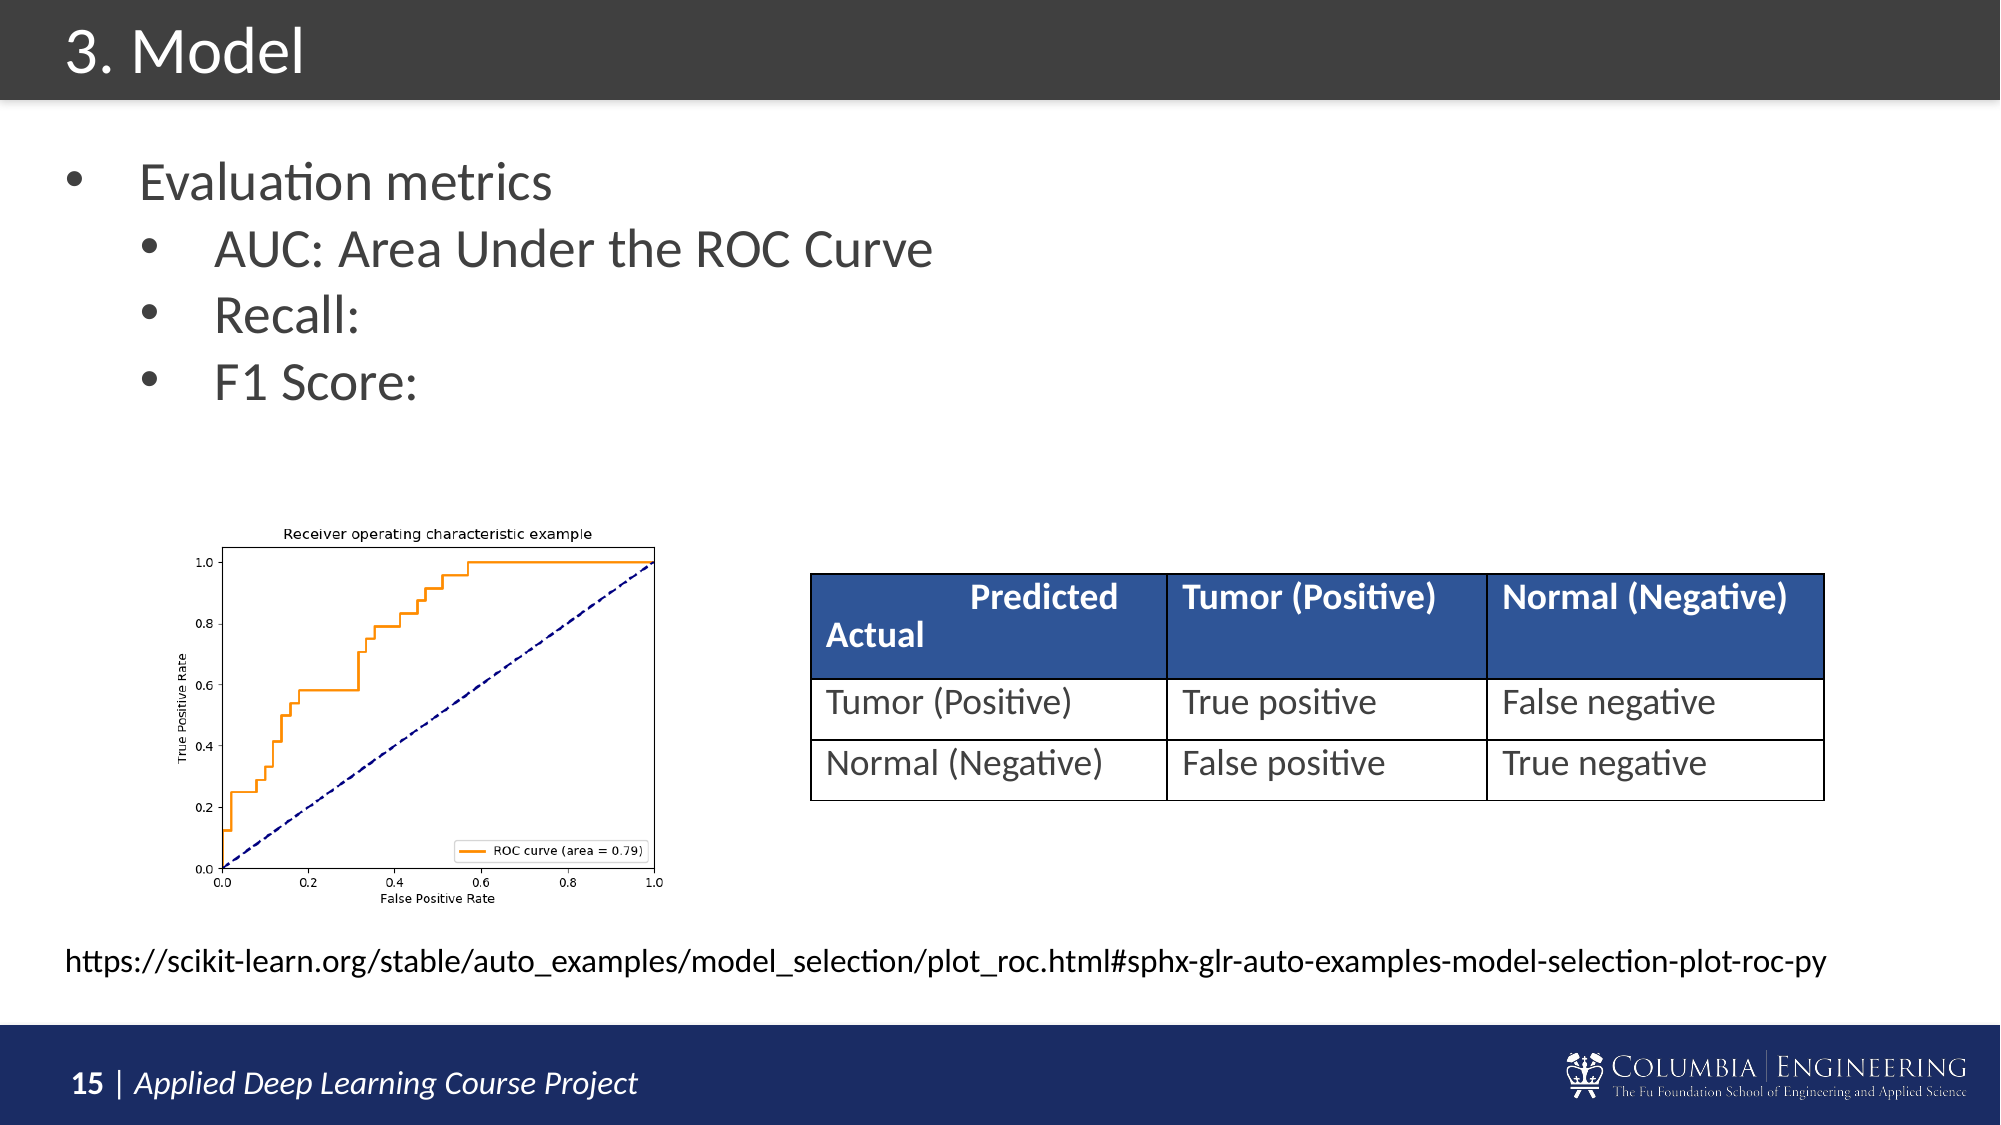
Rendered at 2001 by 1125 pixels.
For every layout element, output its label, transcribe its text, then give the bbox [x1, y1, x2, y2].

text_box 3. Model [50, 0, 1000, 95]
text_box https://scikit-learn.org/stable/auto_examples/model_selection/plot_roc.html#sphx-glr-auto-examples-model-selection-plot-roc-py [49, 932, 1983, 987]
table_cell False positive [1168, 741, 1486, 800]
picture [1566, 1050, 1967, 1100]
text_box [0, 0, 2000, 100]
table_header Normal (Negative) [1488, 575, 1823, 678]
text_box 15 | Applied Deep Learning Course Project [55, 1027, 1540, 1109]
table_cell False negative [1488, 680, 1823, 739]
table_header Tumor (Positive) [1168, 575, 1486, 678]
table_cell True negative [1488, 741, 1823, 800]
table_cell Normal (Negative) [812, 741, 1166, 800]
text_box [0, 1025, 2000, 1125]
table_header Predicted Actual [812, 575, 1166, 678]
table_cell True positive [1168, 680, 1486, 739]
table_cell Tumor (Positive) [812, 680, 1166, 739]
picture [152, 496, 709, 914]
